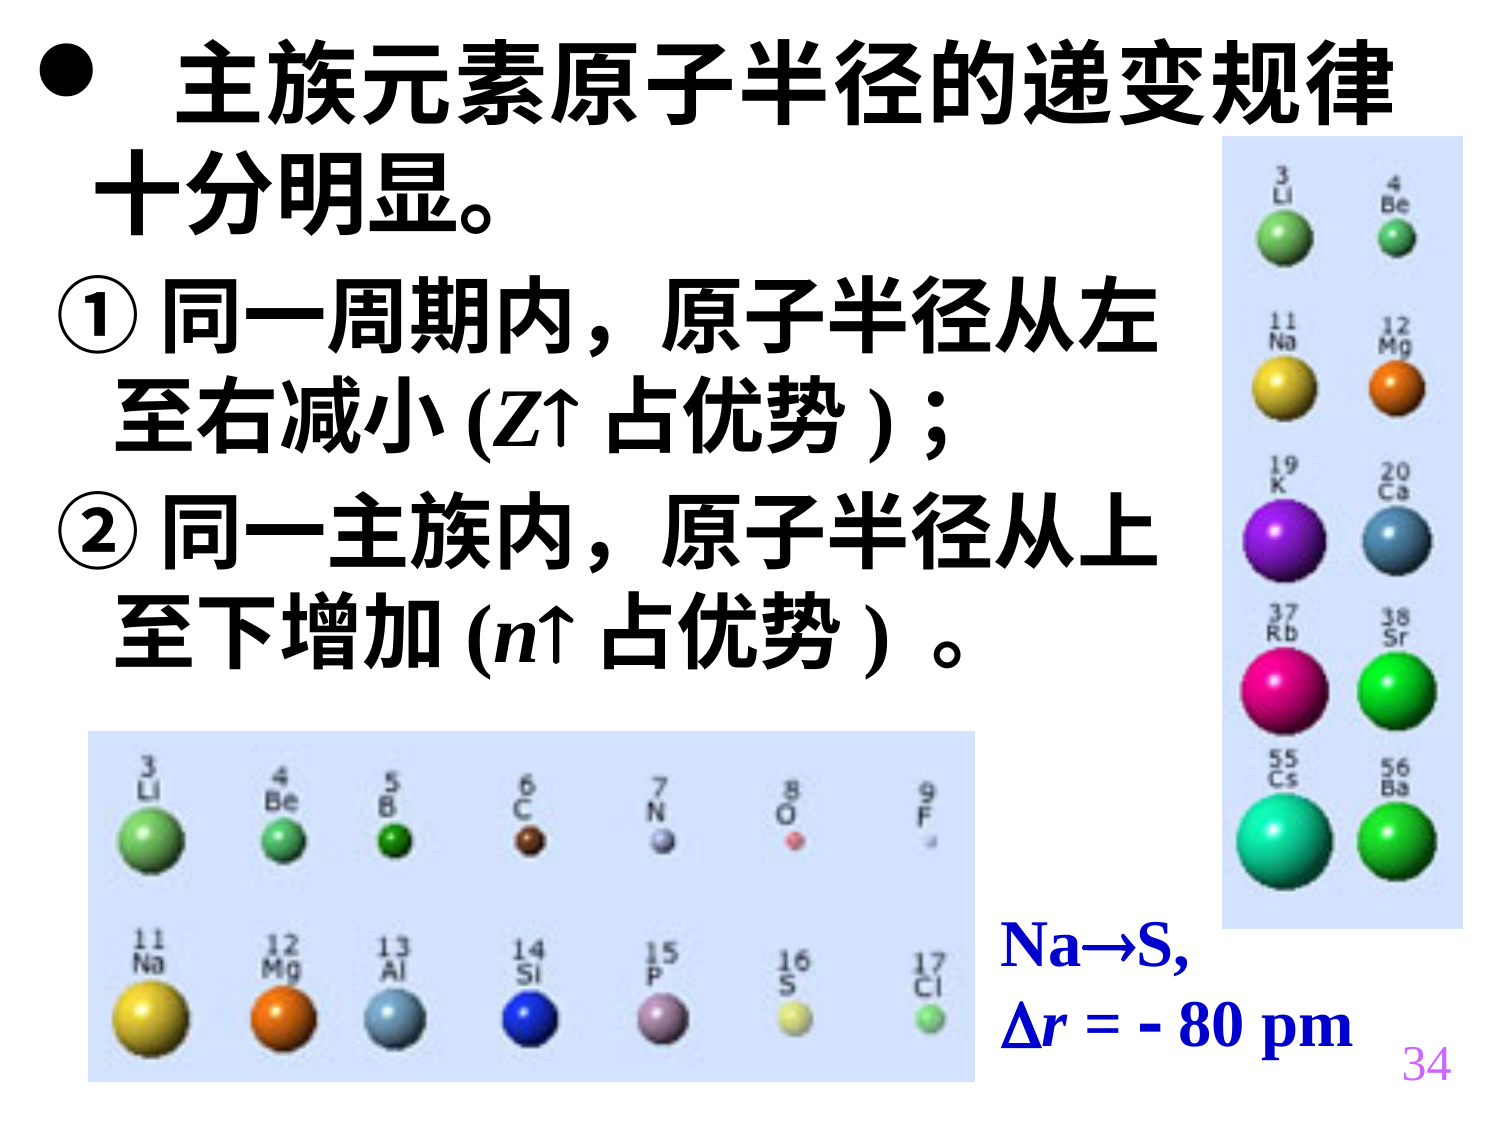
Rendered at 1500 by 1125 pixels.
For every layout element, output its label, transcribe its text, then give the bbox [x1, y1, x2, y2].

text_box NaS, r =  80 pm [986, 892, 1436, 1068]
list ①同一周期内，原子半径从左至右减小(Z占优势)； ②同一主族内，原子半径从上至下增加(n占优势) 。 [41, 255, 1176, 775]
picture [88, 732, 975, 1083]
text_box 主族元素原子半径的递变规律十分明显。 [17, 18, 1412, 254]
picture [1222, 136, 1463, 929]
